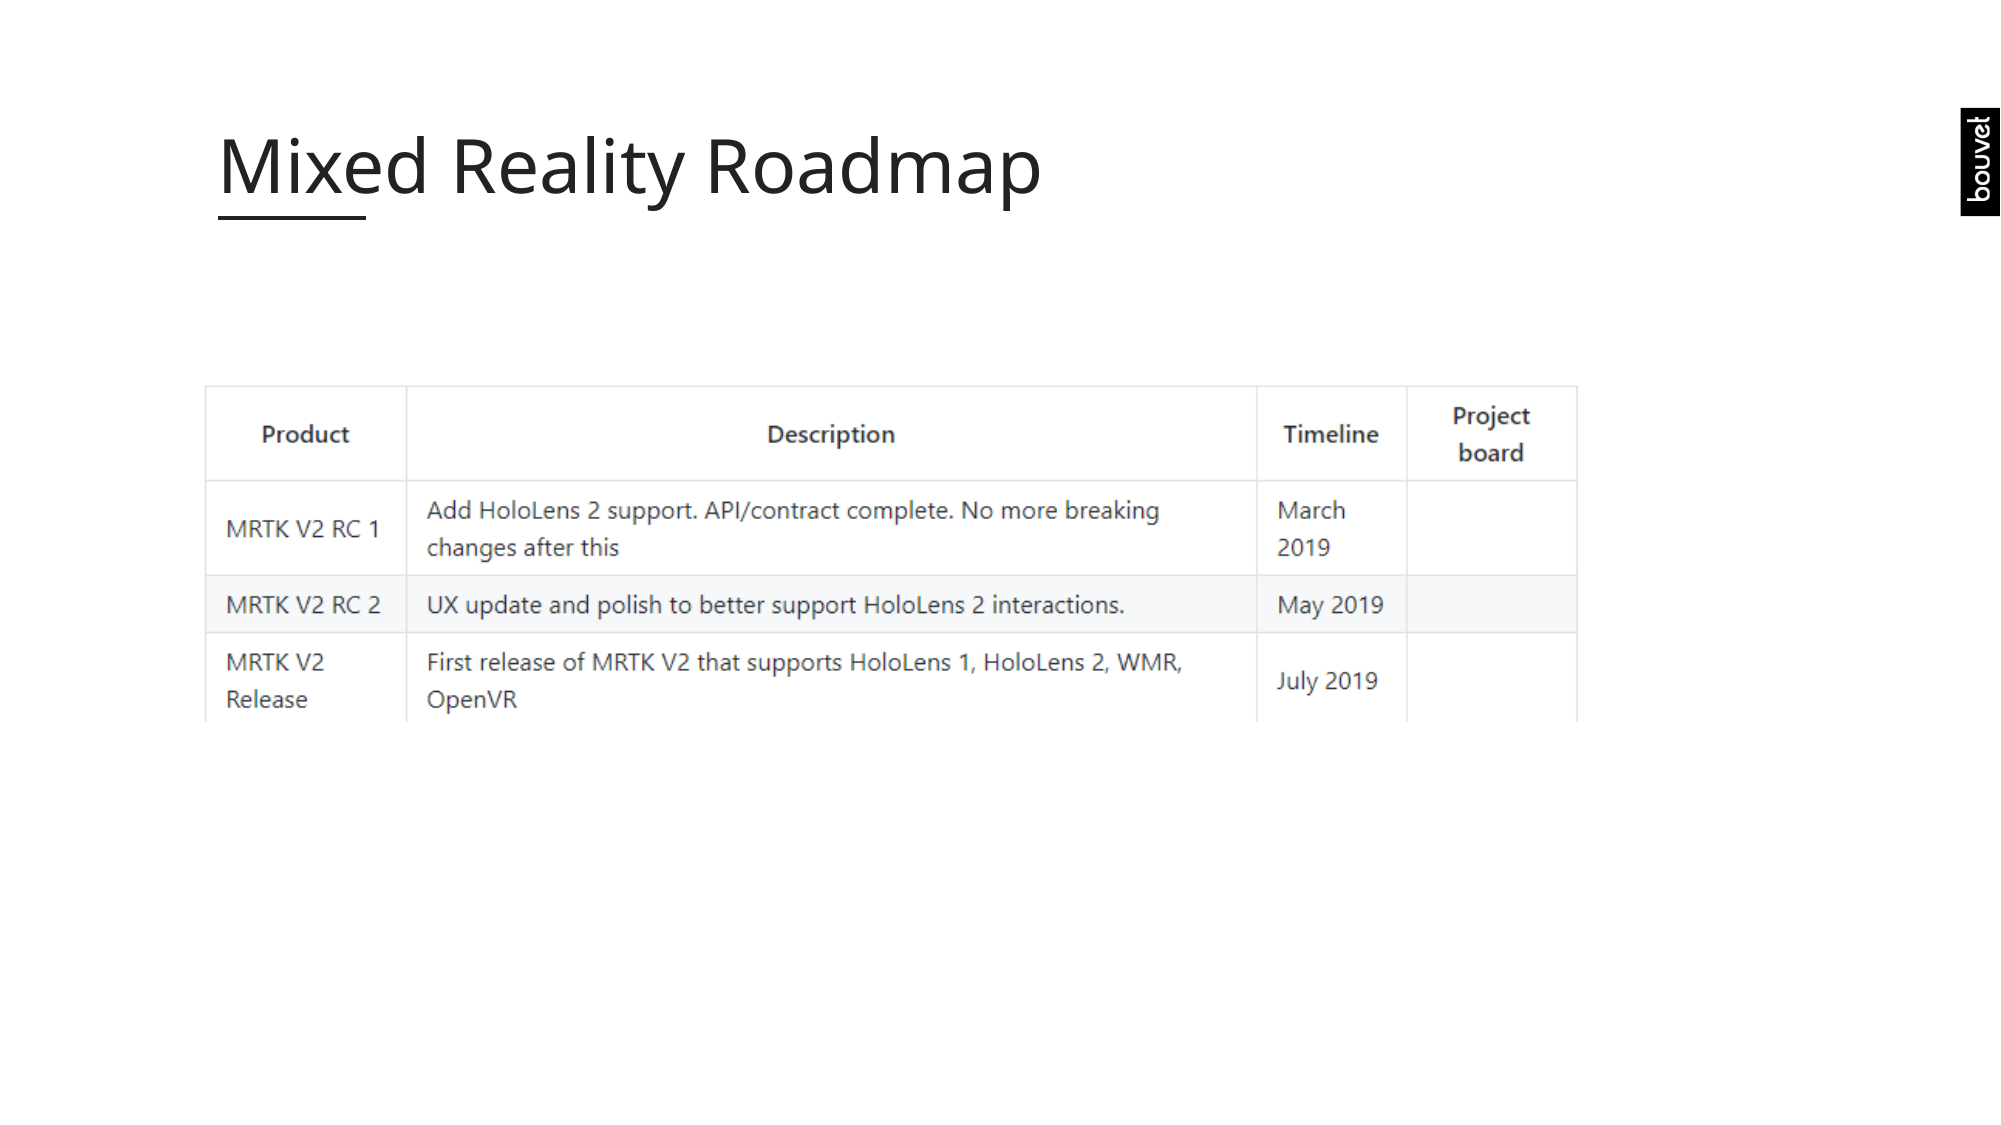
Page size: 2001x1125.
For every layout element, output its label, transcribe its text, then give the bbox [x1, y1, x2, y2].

title Mixed Reality Roadmap [202, 59, 1867, 218]
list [202, 381, 1578, 722]
